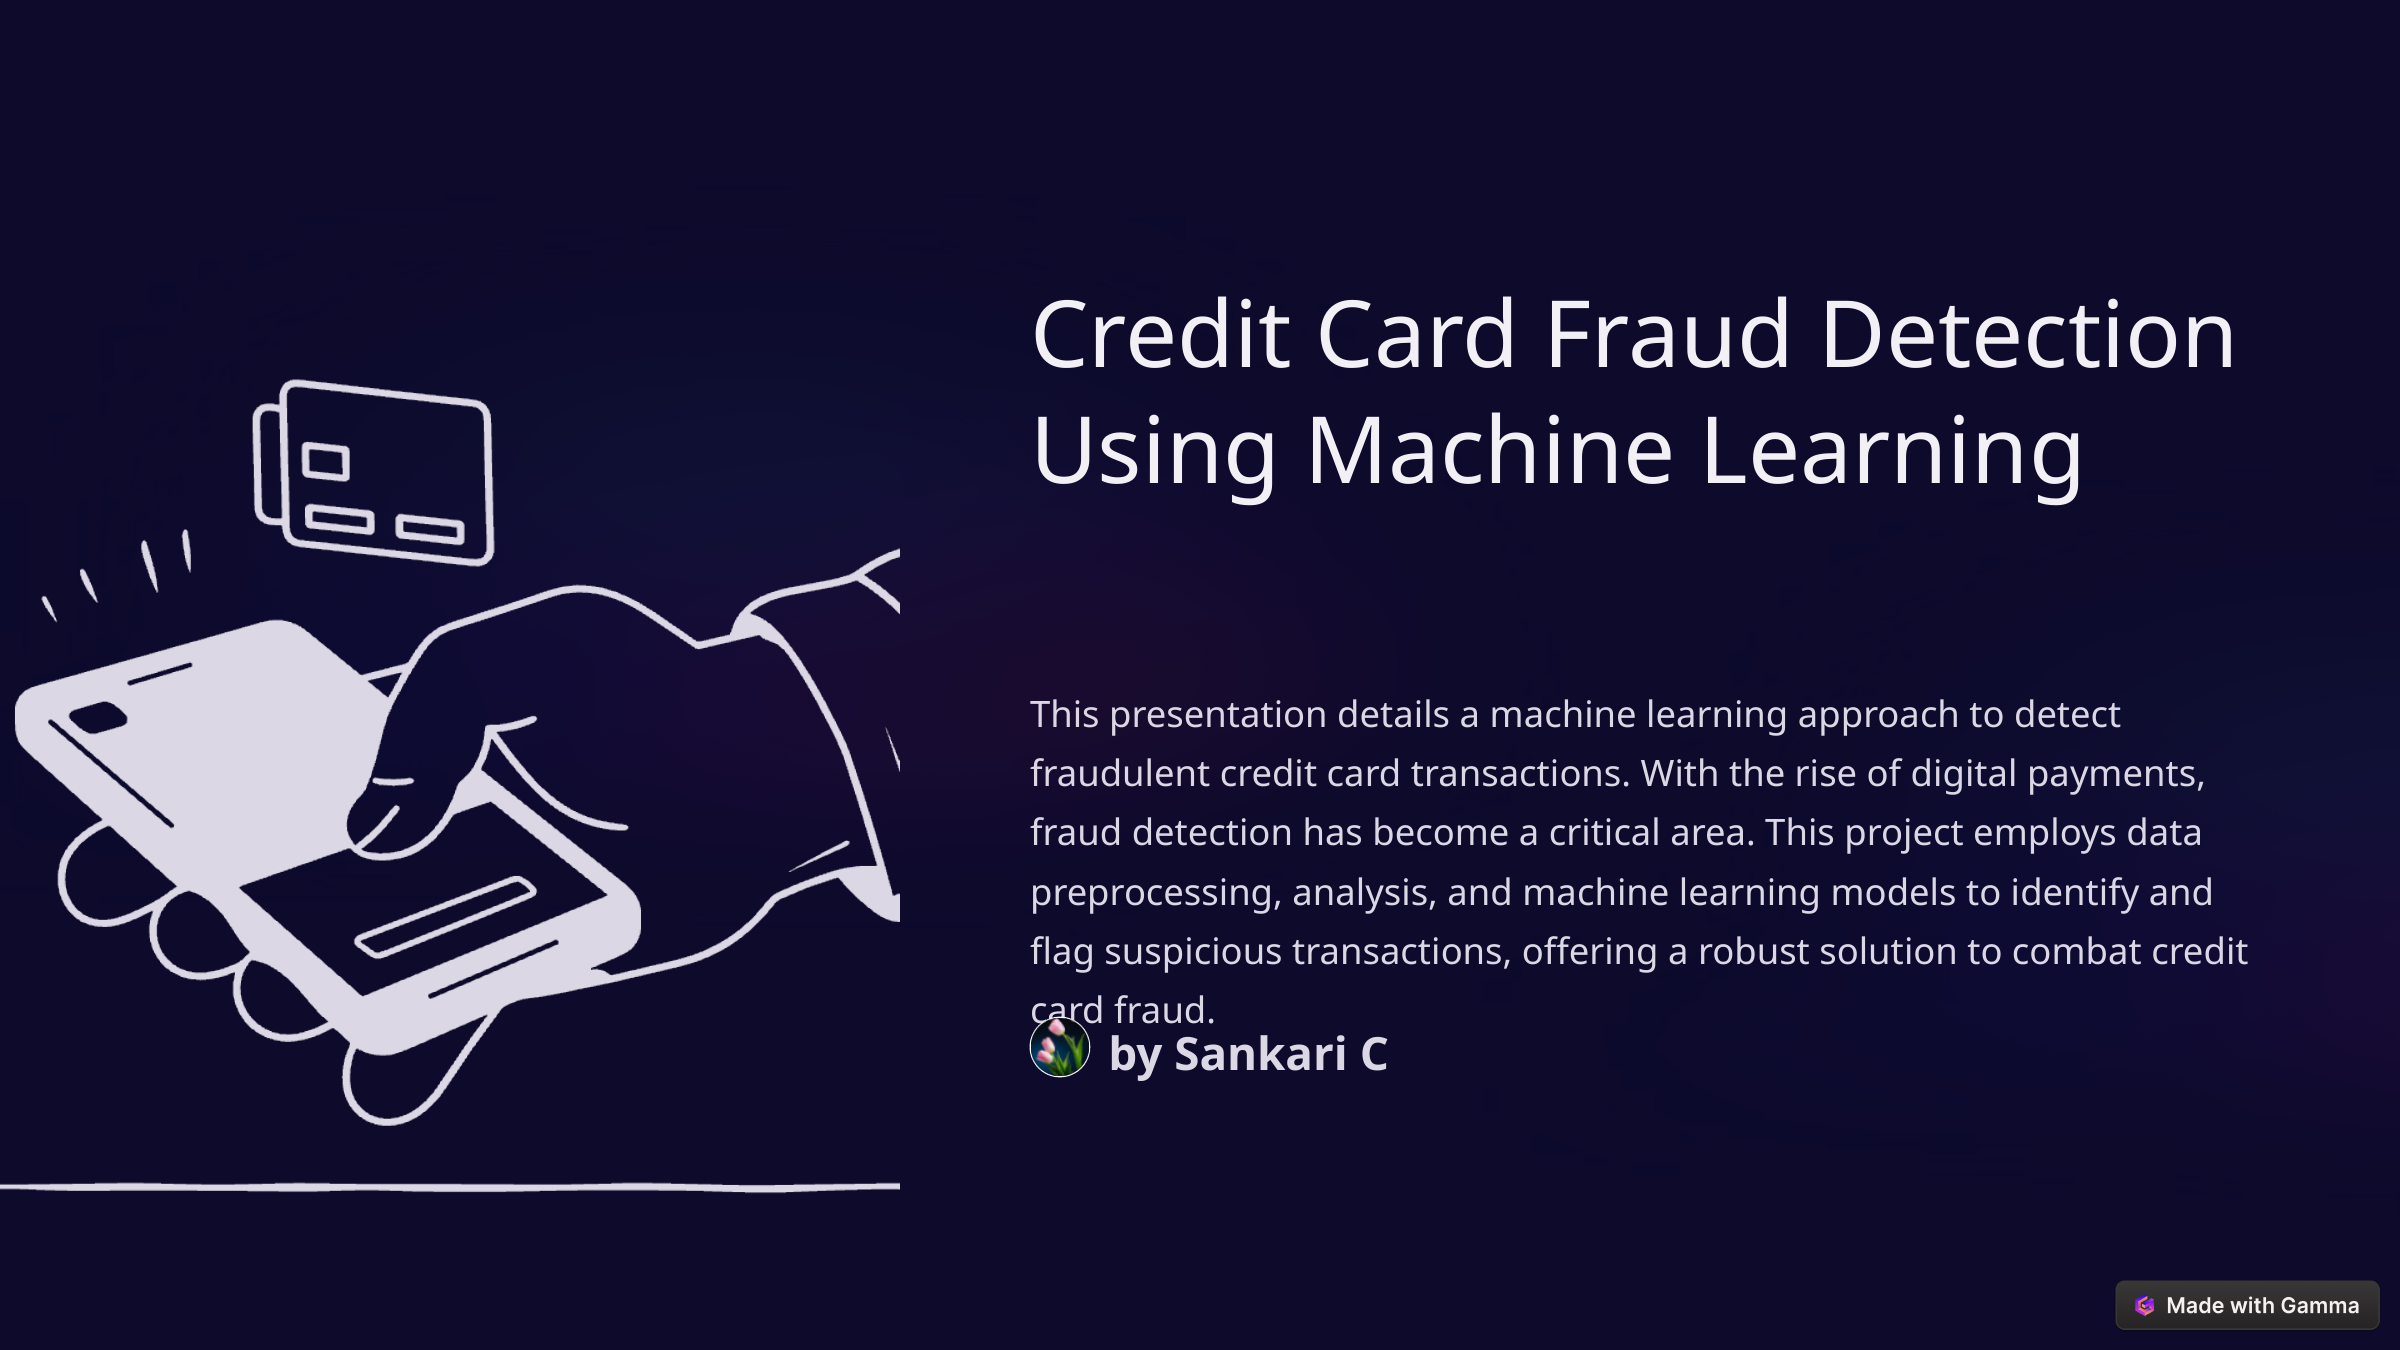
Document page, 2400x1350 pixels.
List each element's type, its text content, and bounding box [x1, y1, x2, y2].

picture [2106, 1271, 2389, 1339]
picture [0, 0, 900, 1350]
picture [1031, 1018, 1089, 1076]
text_box This presentation details a machine learning approach to detect fraudulent credit card transactions. With the rise of digital payments, fraud detection has become a critical area. This project employs data preprocessing, analysis, and machine learning models to identify and flag suspicious transactions, offering a robust solution to combat credit card fraud. [1030, 674, 2270, 973]
text_box by Sankari C [1108, 1014, 1371, 1080]
text_box Credit Card Fraud Detection Using Machine Learning [1030, 270, 2270, 620]
